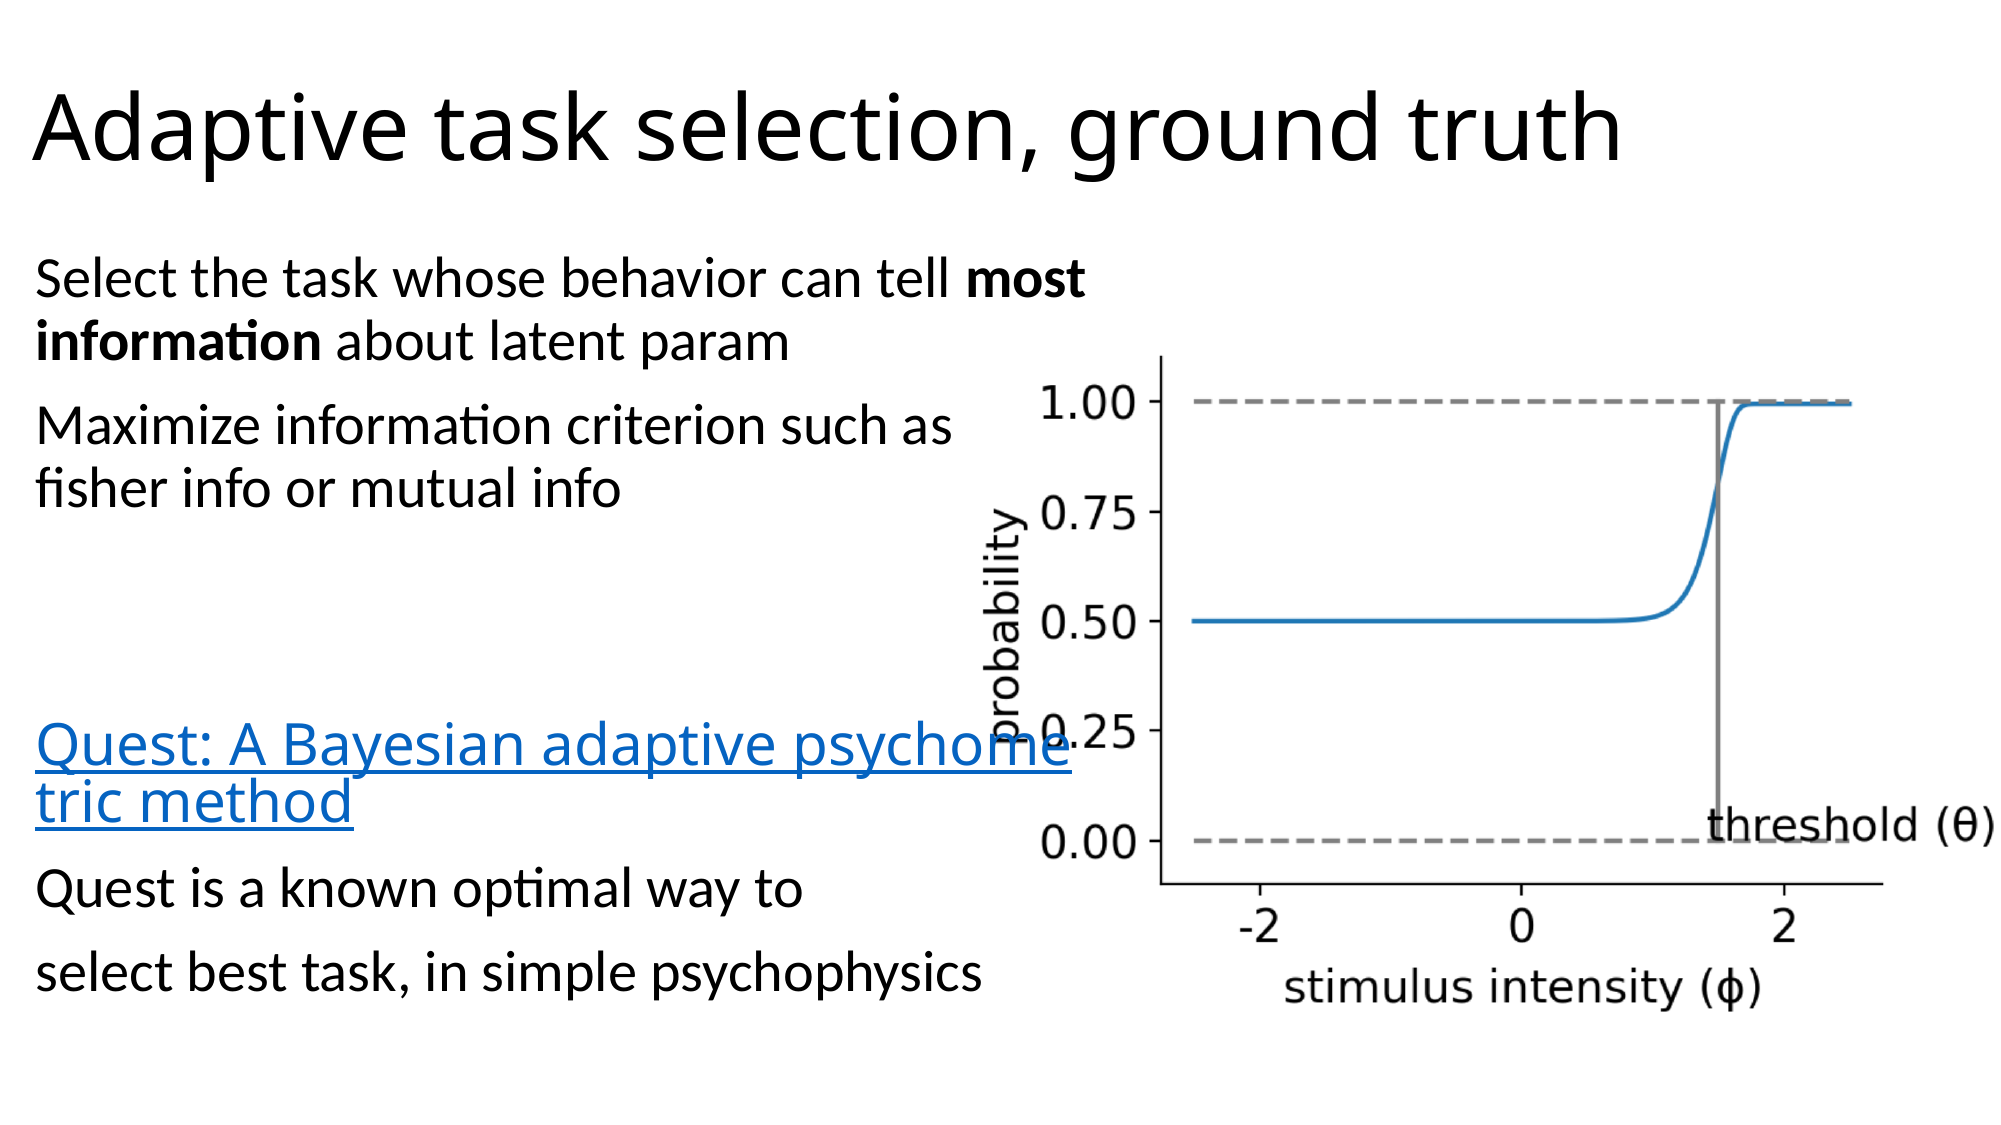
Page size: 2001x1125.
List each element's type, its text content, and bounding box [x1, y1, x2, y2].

title Adaptive task selection, ground truth [17, 22, 1742, 240]
list Select the task whose behavior can tell most information about latent param Maximize information criterion such as fisher info or mutual info Quest: A Bayesian adaptive psychometric method Quest is a known optimal way to select best task, in simple psychophysics [20, 239, 1105, 1103]
picture [972, 345, 2000, 1019]
